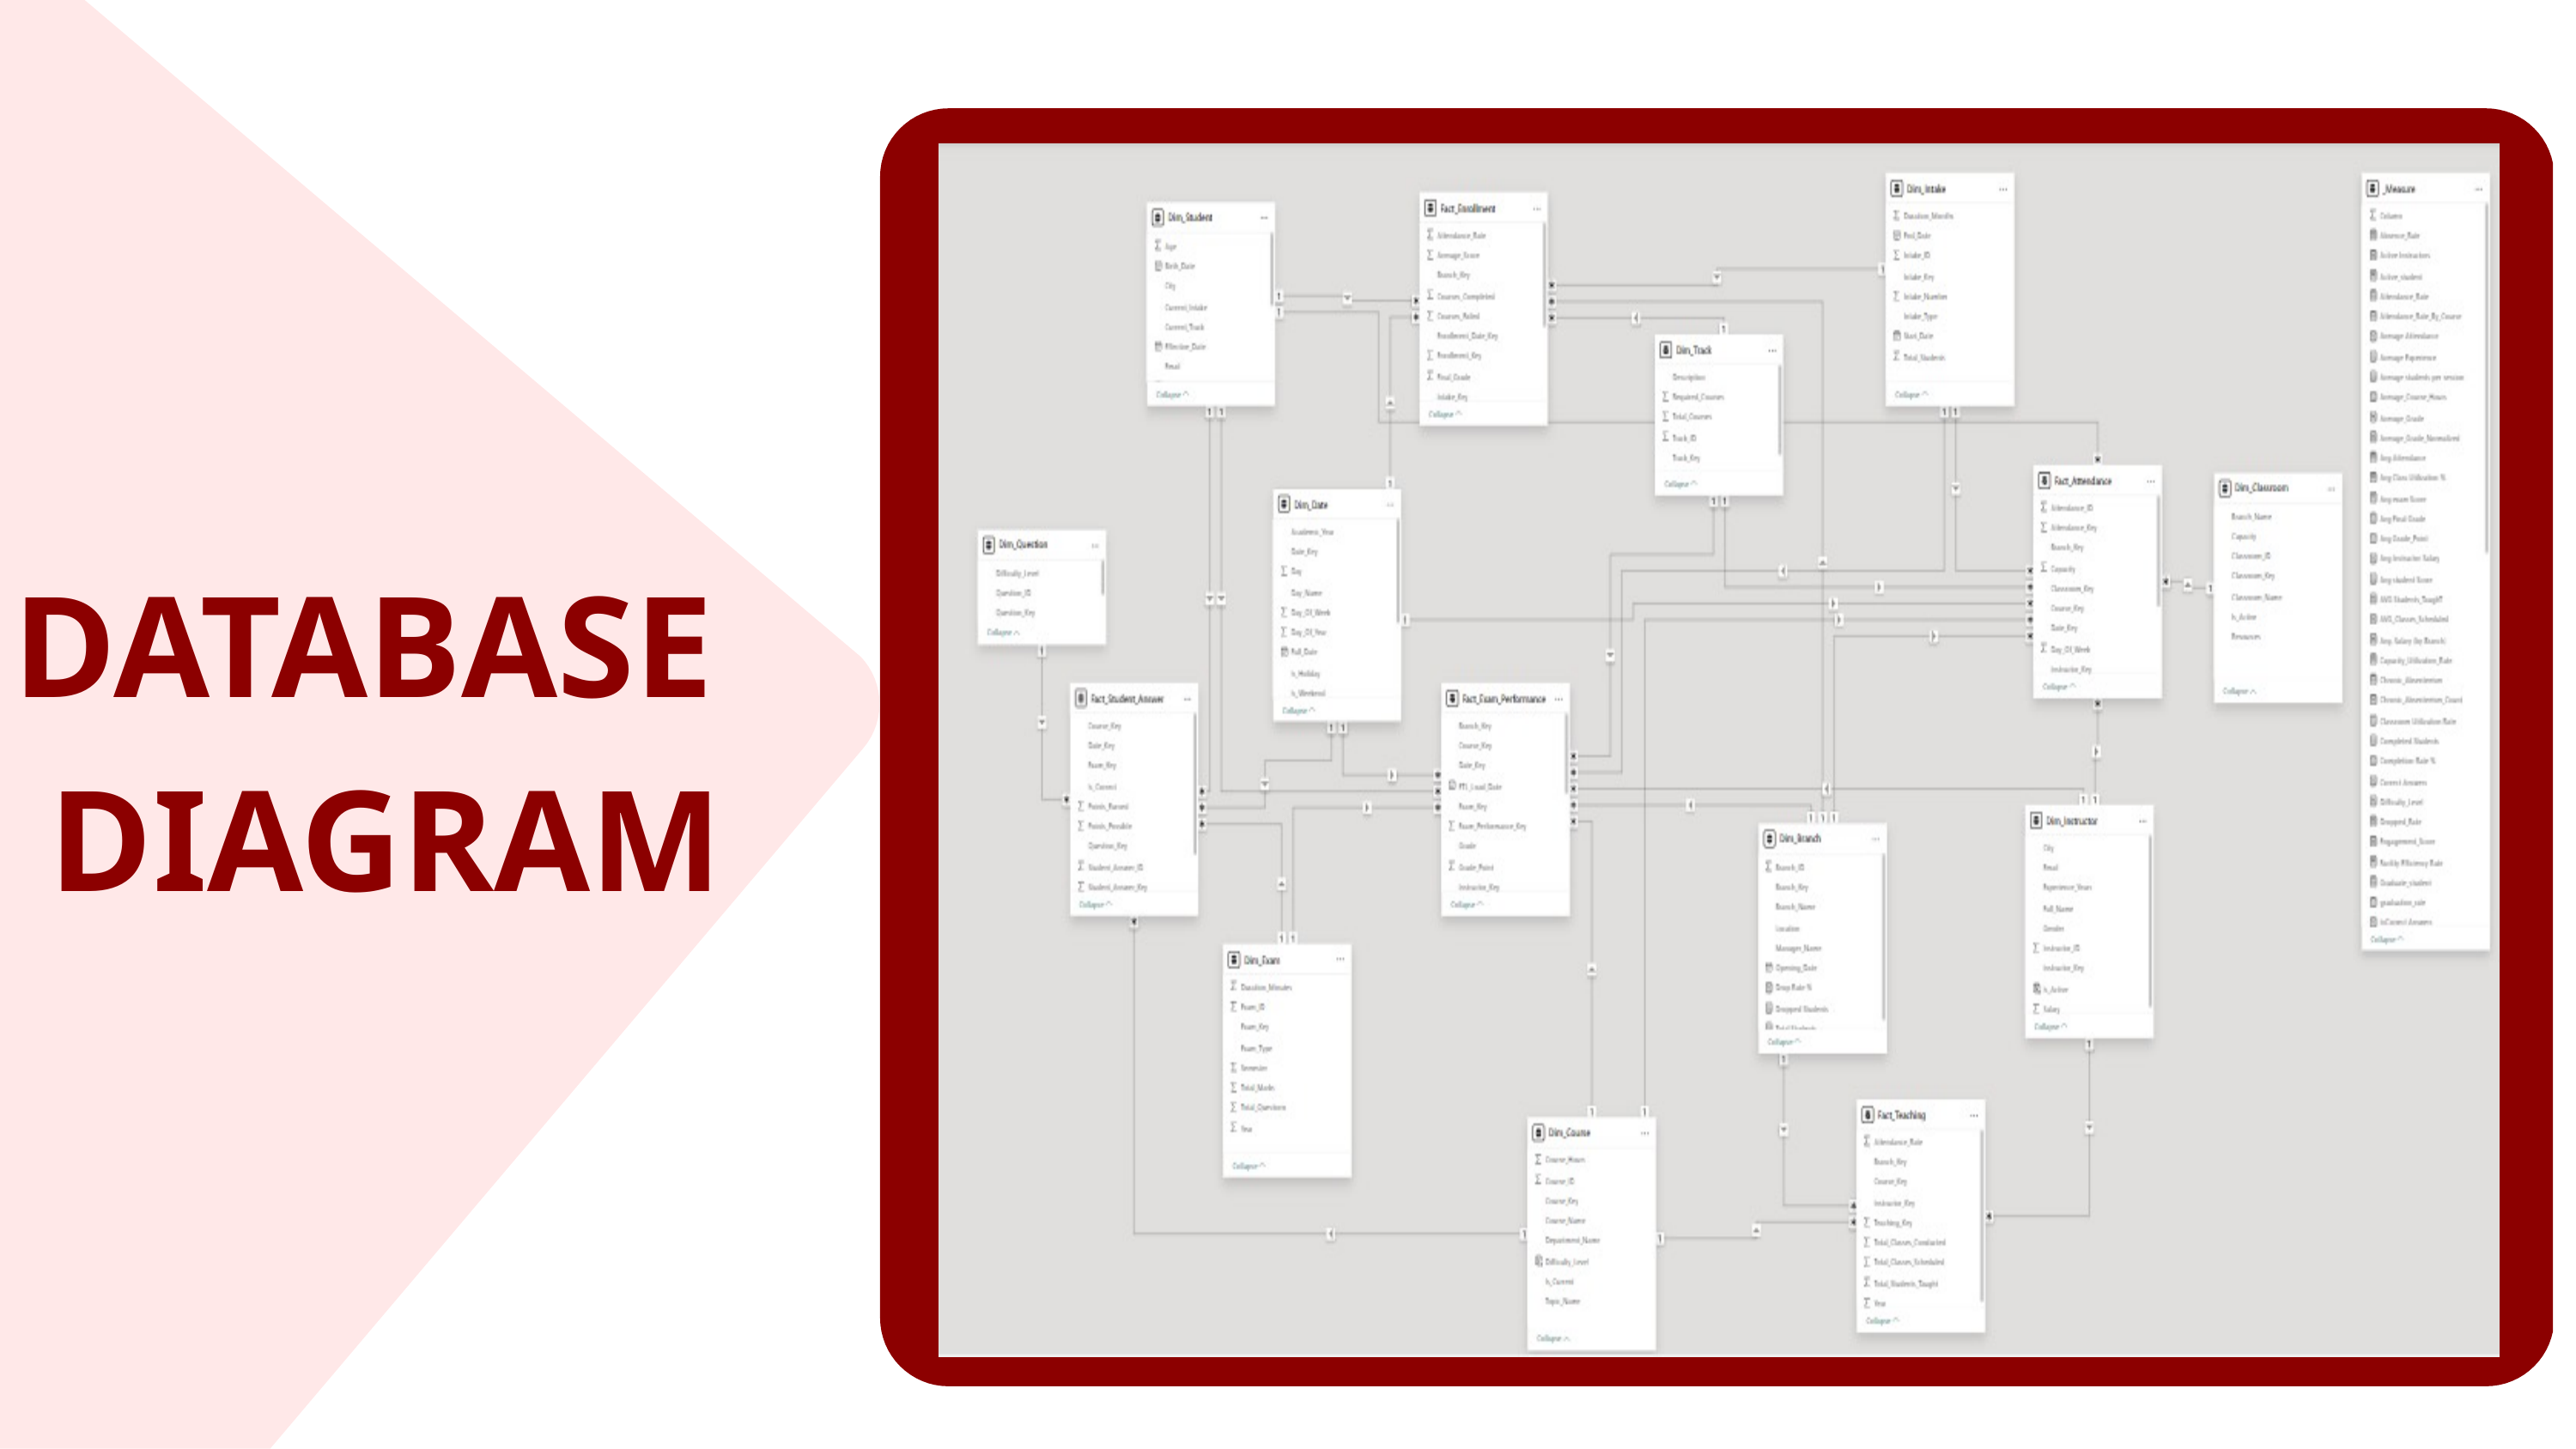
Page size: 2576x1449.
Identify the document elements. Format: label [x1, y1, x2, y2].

picture [939, 143, 2500, 1358]
text_box [0, 0, 2554, 1449]
